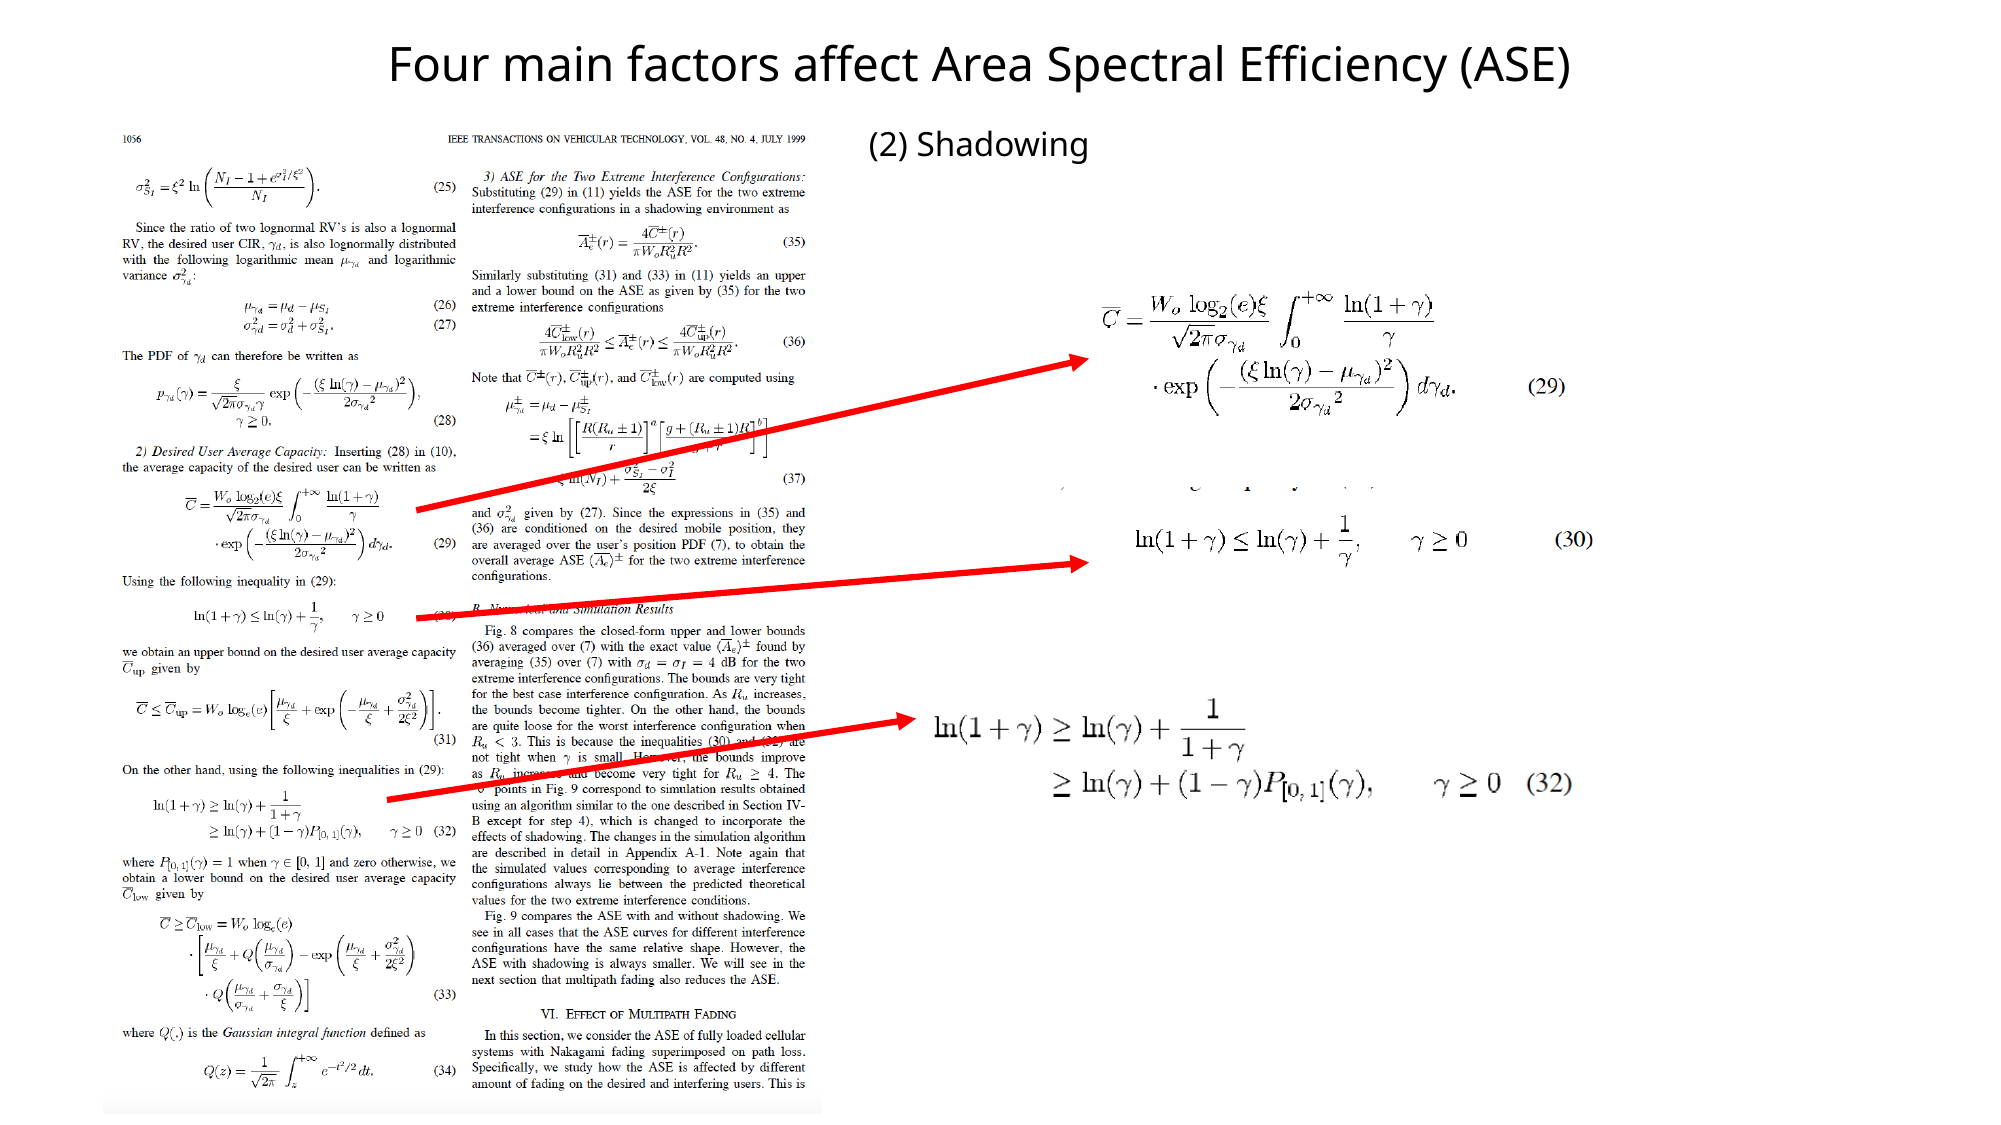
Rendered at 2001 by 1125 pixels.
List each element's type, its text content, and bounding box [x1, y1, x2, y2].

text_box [416, 358, 1090, 511]
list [103, 123, 822, 1114]
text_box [416, 562, 1090, 619]
picture [1061, 487, 1612, 593]
picture [915, 690, 1581, 818]
text_box Four main factors affect Area Spectral Efficiency (ASE) (2) Shadowing [116, 31, 1842, 207]
picture [1049, 279, 1584, 439]
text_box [386, 718, 916, 800]
